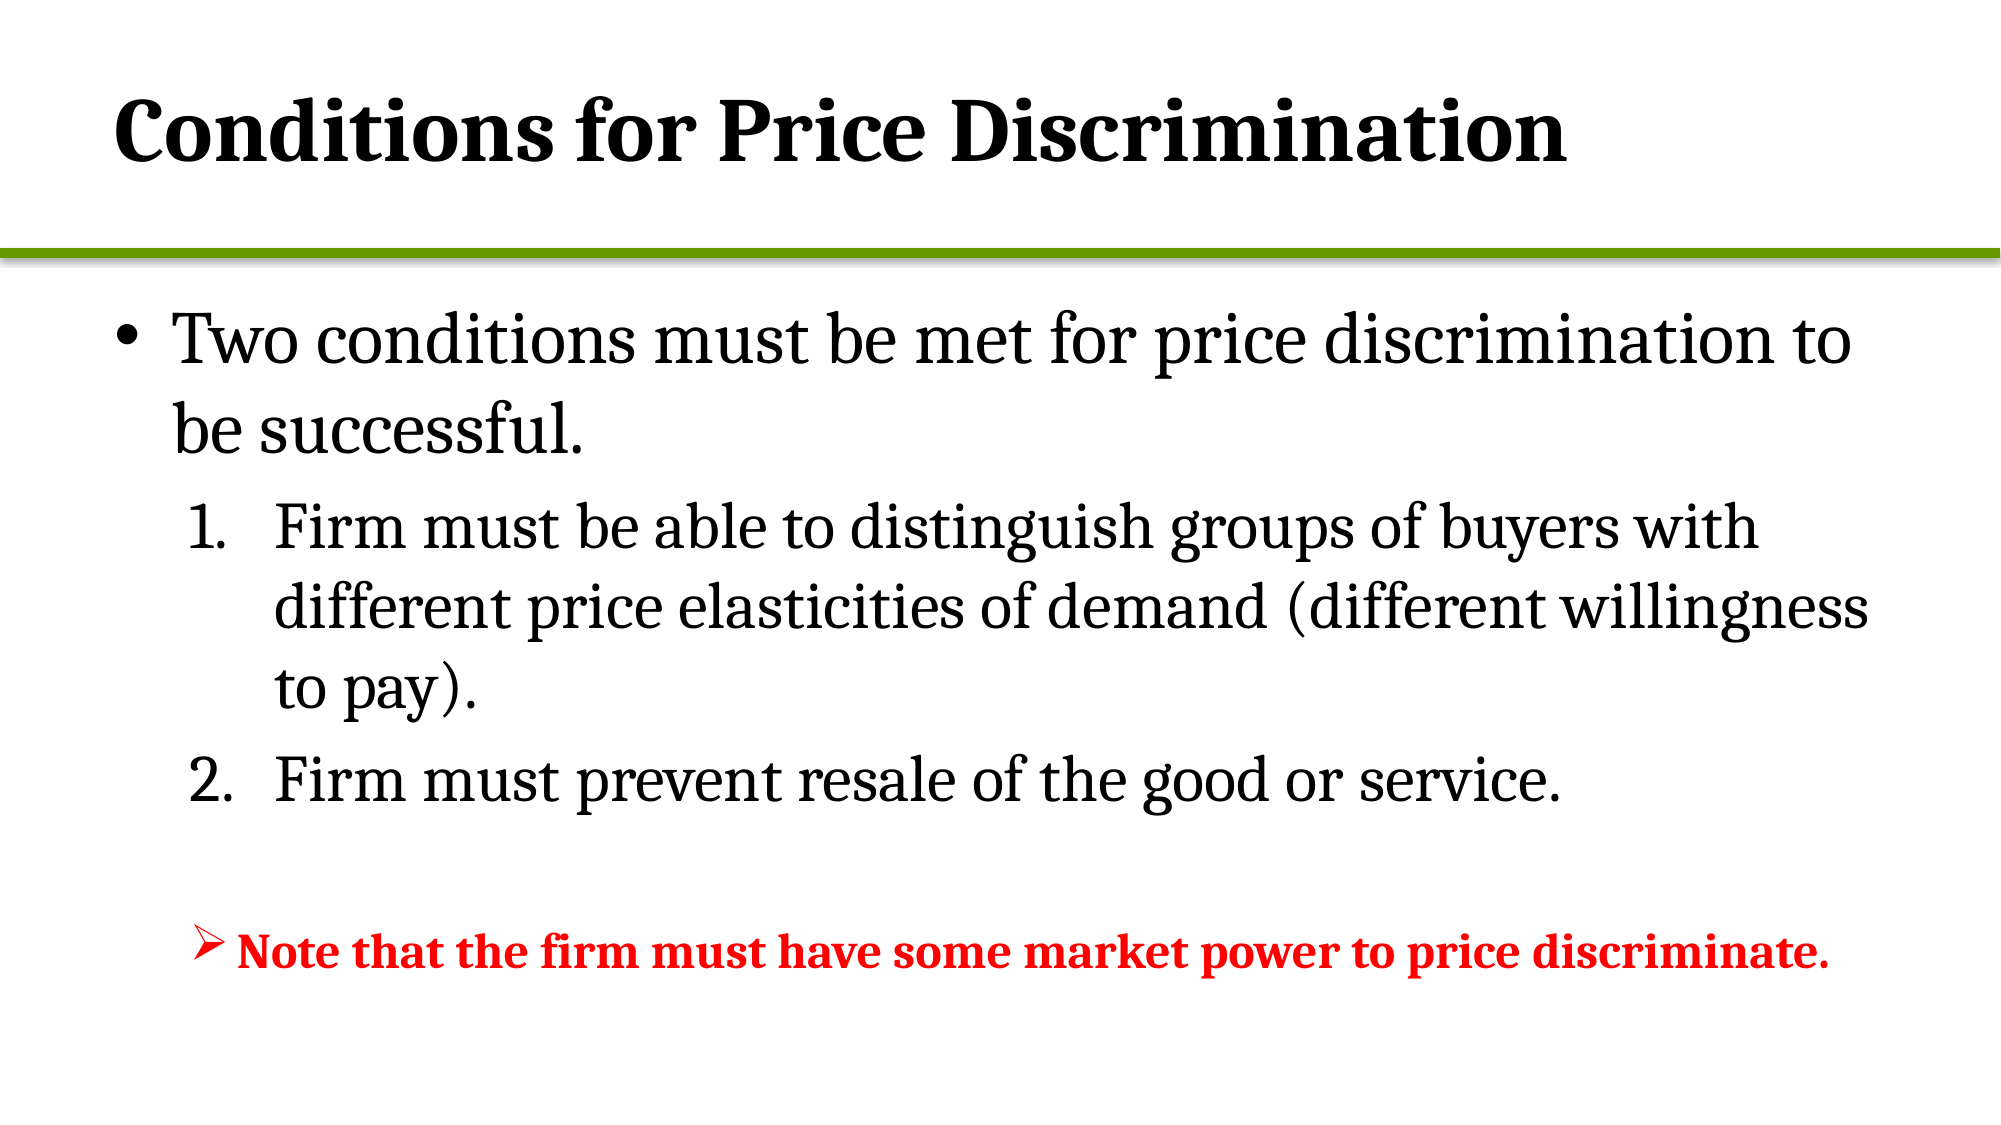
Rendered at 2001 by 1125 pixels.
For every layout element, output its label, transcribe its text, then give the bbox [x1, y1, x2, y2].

title Conditions for Price Discrimination [99, 0, 1900, 251]
list Two conditions must be met for price discrimination to be successful. Firm must be able to distinguish groups of buyers with different price elasticities of demand (different willingness to pay). Firm must prevent resale of the good or service. Note that the firm must have some market power to price discriminate. [99, 280, 1900, 1085]
